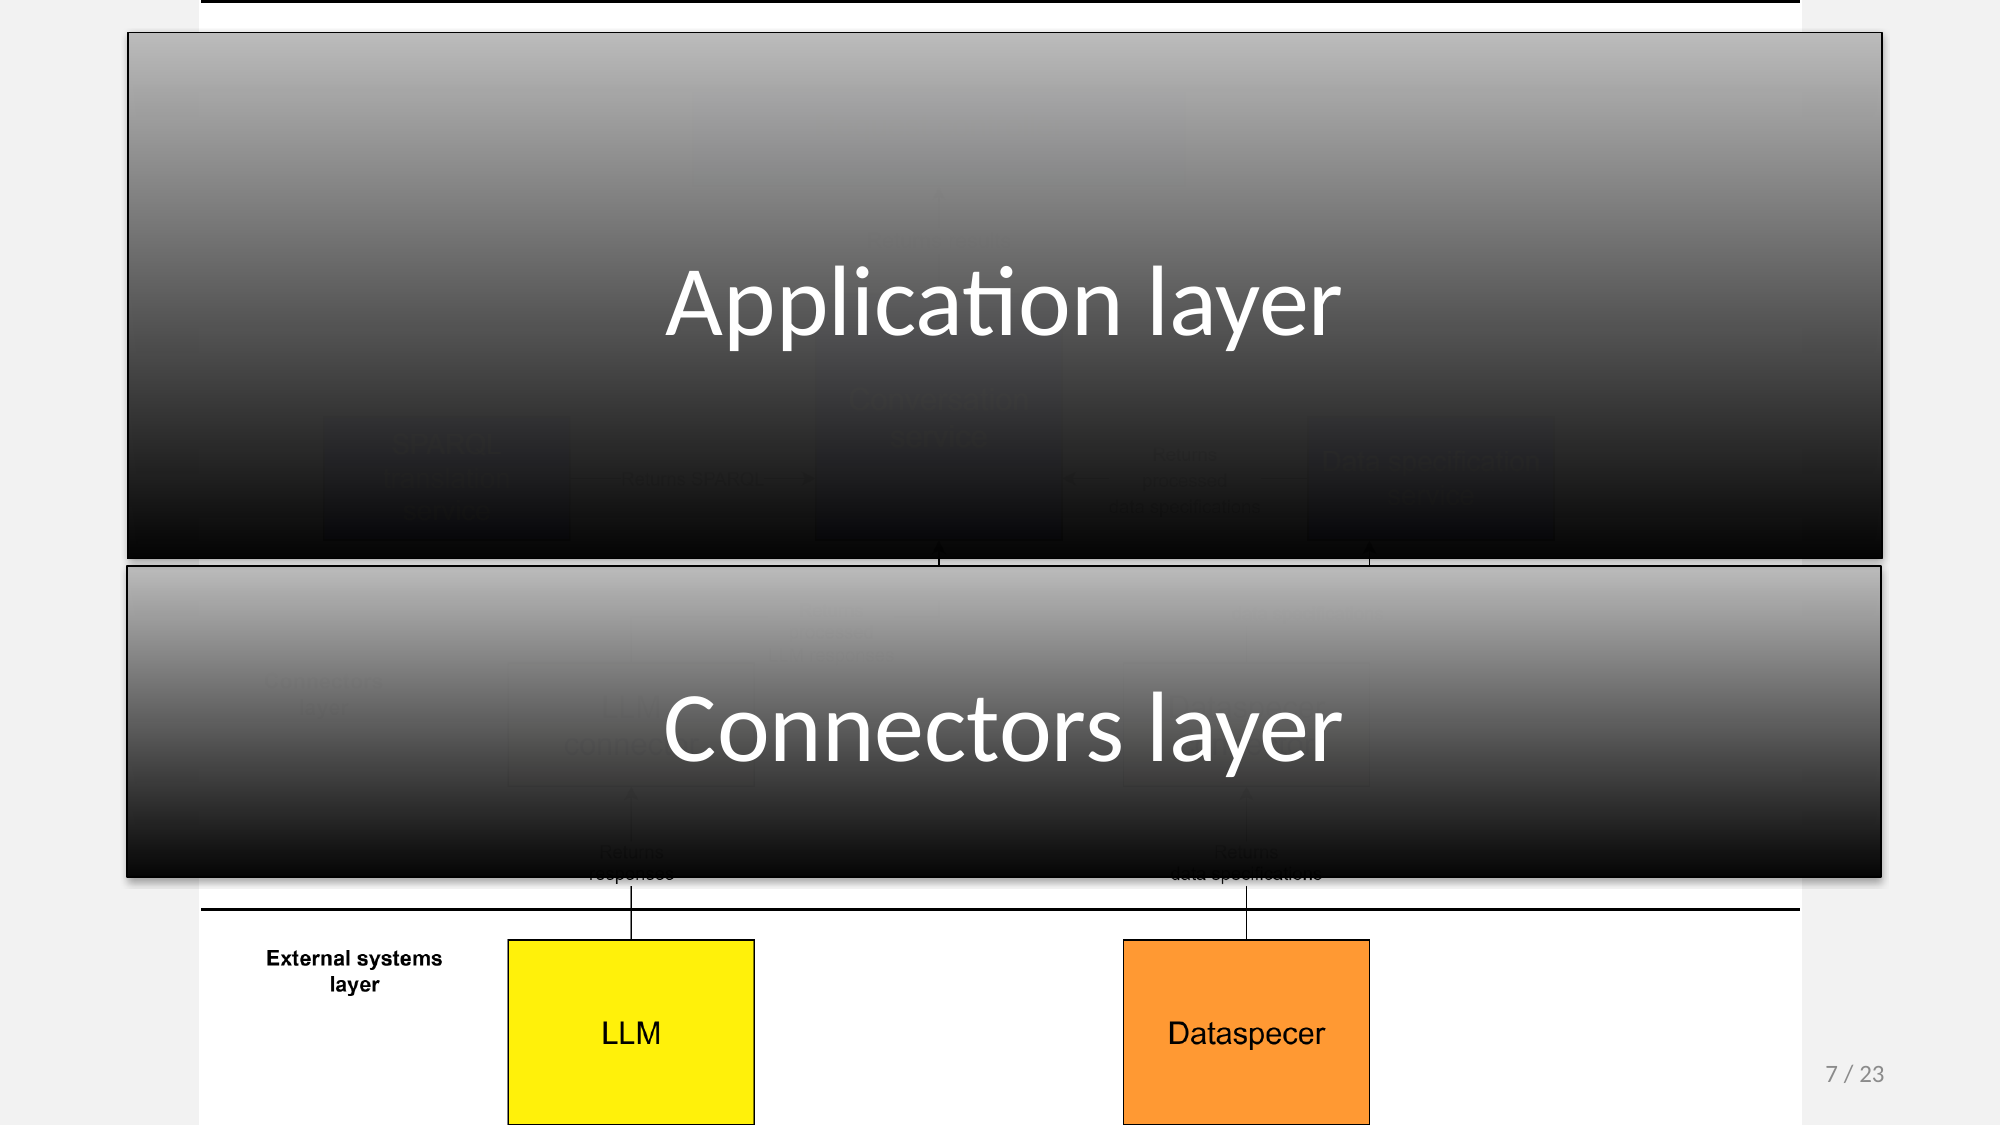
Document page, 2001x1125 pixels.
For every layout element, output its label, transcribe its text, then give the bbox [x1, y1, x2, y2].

text_box Application layer [1804, 32, 1883, 559]
slide_number 7 / 23 [1804, 1042, 1900, 1103]
picture [198, 0, 1802, 1125]
text_box Connectors layer [1804, 568, 1882, 878]
text_box Application layer [127, 32, 193, 559]
text_box Connectors layer [126, 566, 193, 878]
